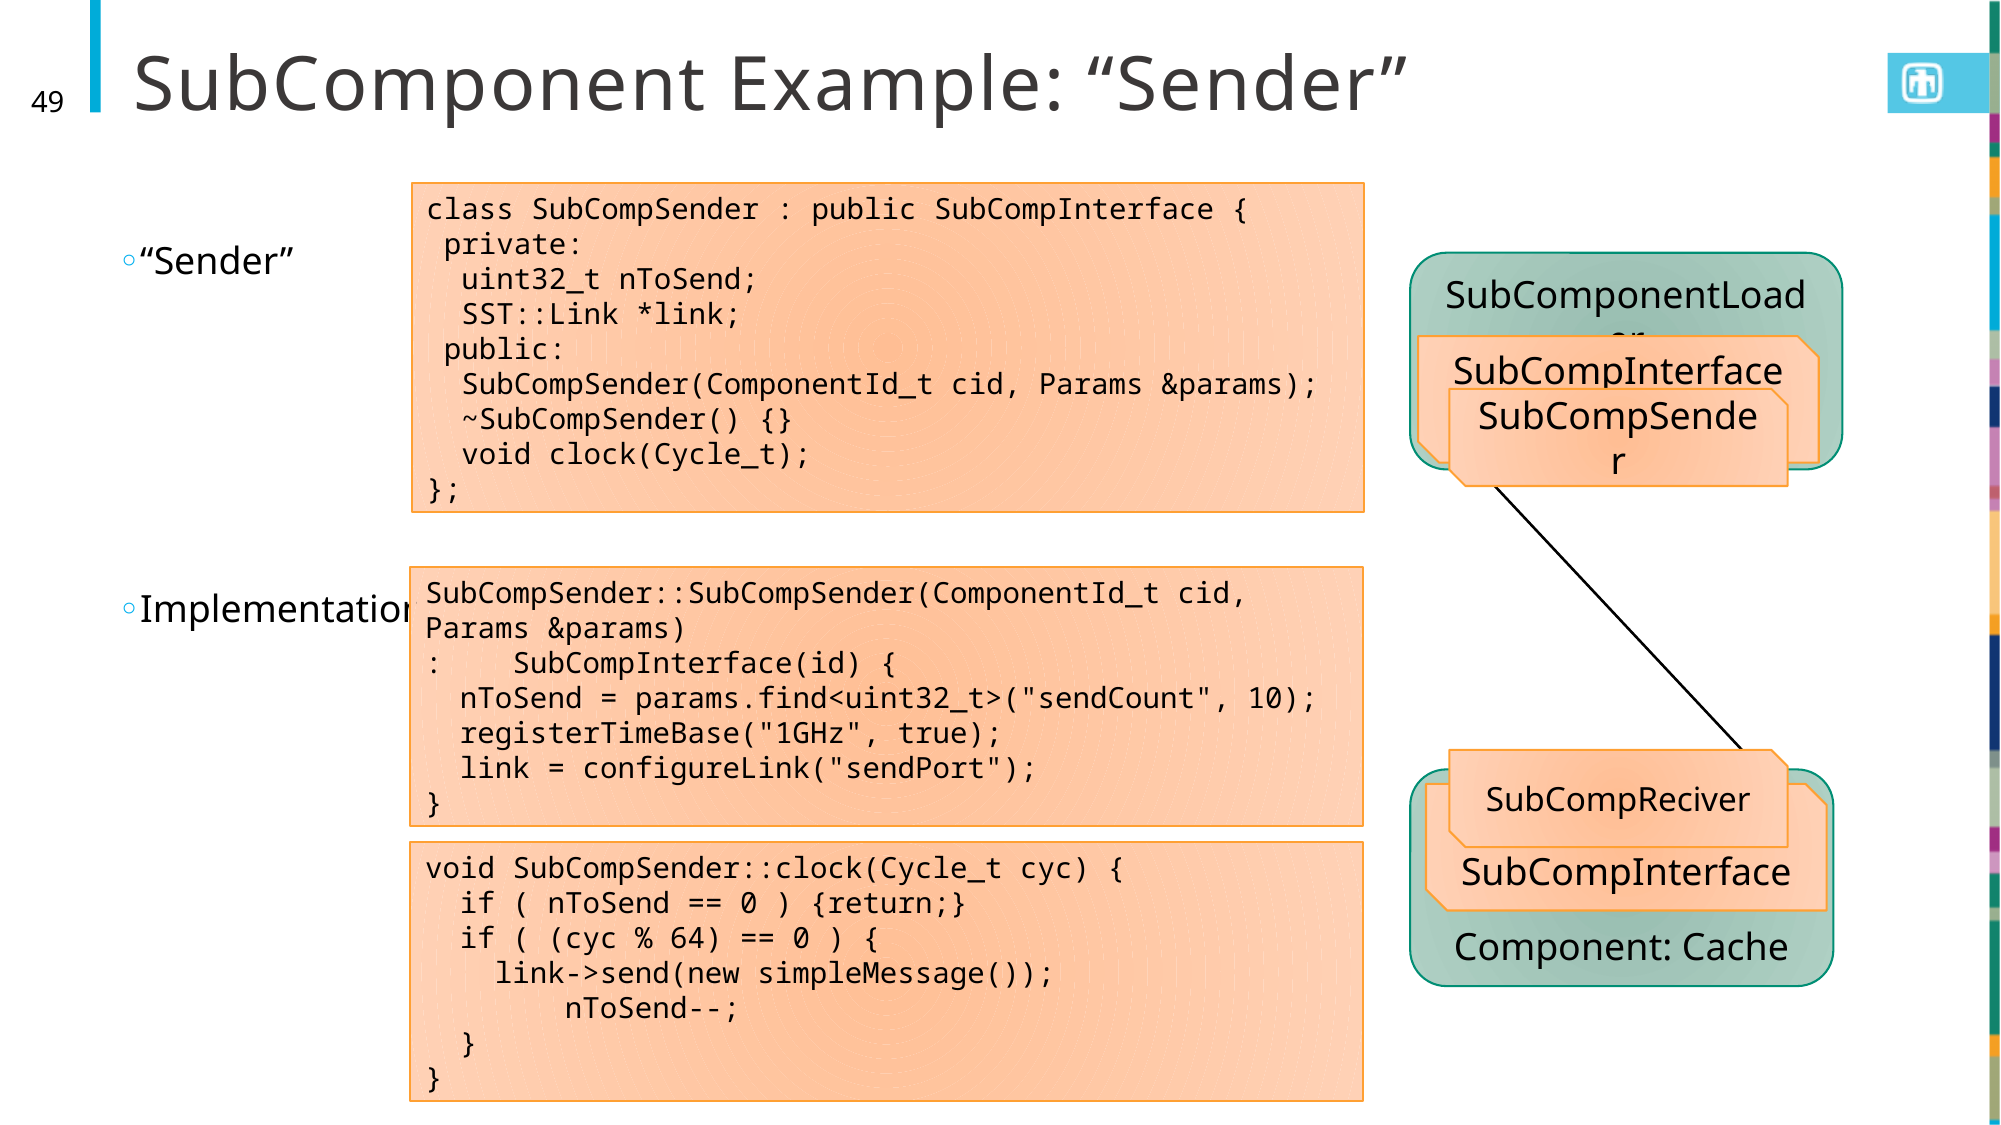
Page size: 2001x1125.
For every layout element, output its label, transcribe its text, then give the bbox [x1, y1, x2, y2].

picture [1901, 62, 1944, 104]
text_box Component: Cache [1409, 768, 1835, 988]
text_box SubCompInterface [1417, 335, 1820, 464]
picture [1990, 330, 1999, 1120]
list “Sender” Implementation [118, 234, 1889, 1000]
text_box SubCompReciver [1448, 748, 1789, 849]
slide_number 49 [10, 73, 80, 133]
text_box SubCompSender::SubCompSender(ComponentId_t cid, Params &params) : SubCompInterface(id) { nToSend = params.find<uint32_t>("sendCount", 10); registerTimeBase("1GHz", true); link = configureLink("sendPort"); } [409, 566, 1364, 827]
text_box SubCompSender [1448, 387, 1789, 488]
text_box class SubCompSender : public SubCompInterface { private: uint32_t nToSend; SST::Link *link; public: SubCompSender(ComponentId_t cid, Params &params); ~SubCompSender() {} void clock(Cycle_t); }; [411, 182, 1365, 513]
text_box SubComponentLoader [1409, 251, 1844, 471]
title SubComponent Example: “Sender” [118, 39, 1769, 133]
text_box SubCompInterface [1424, 782, 1828, 912]
picture [1990, 1, 1999, 215]
text_box void SubCompSender::clock(Cycle_t cyc) { if ( nToSend == 0 ) {return;} if ( (cyc % 64) == 0 ) { link->send(new simpleMessage()); nToSend--; } } [409, 841, 1364, 1102]
